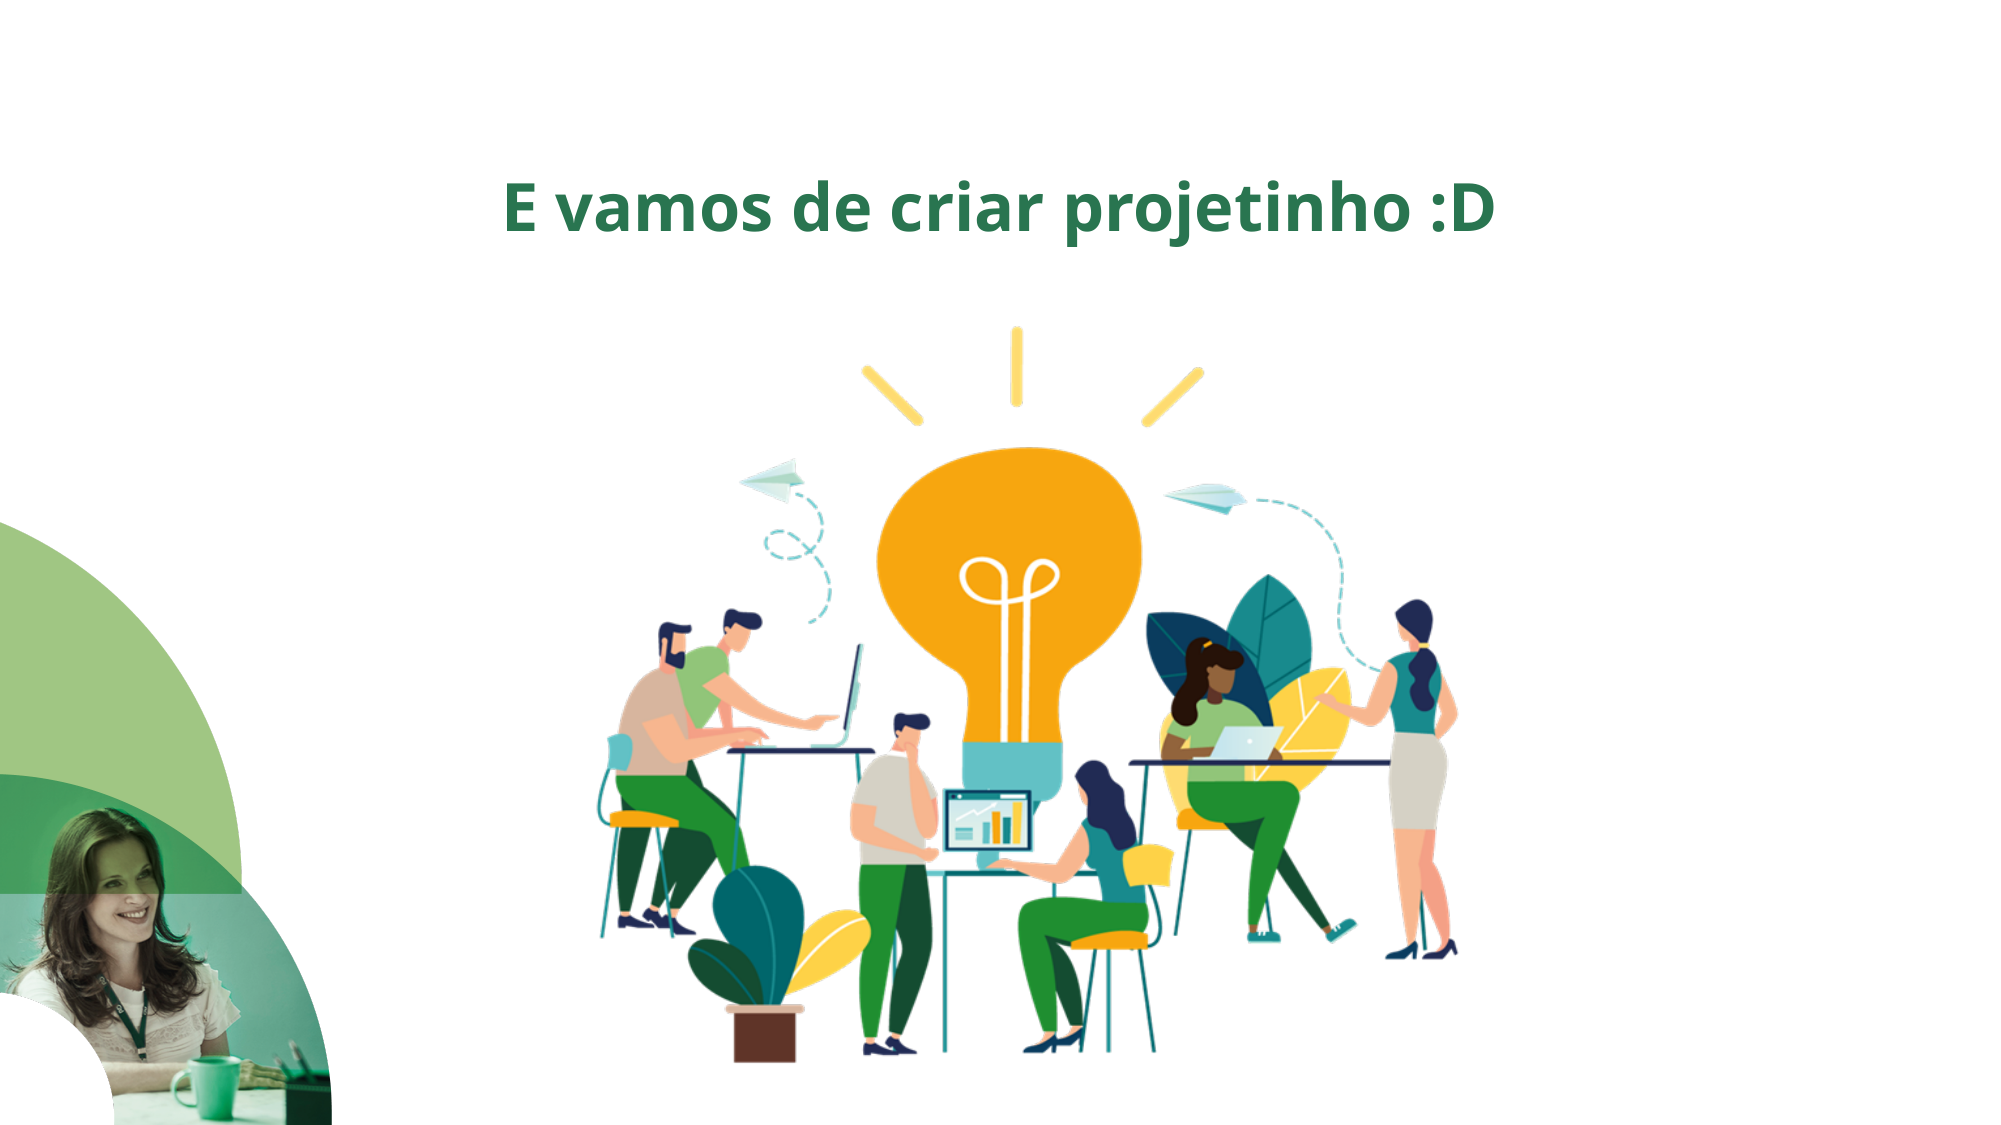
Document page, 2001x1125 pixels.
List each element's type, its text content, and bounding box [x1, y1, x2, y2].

picture [0, 493, 332, 1125]
picture [546, 271, 1494, 1125]
title E vamos de criar projetinho :D [278, 174, 1722, 245]
